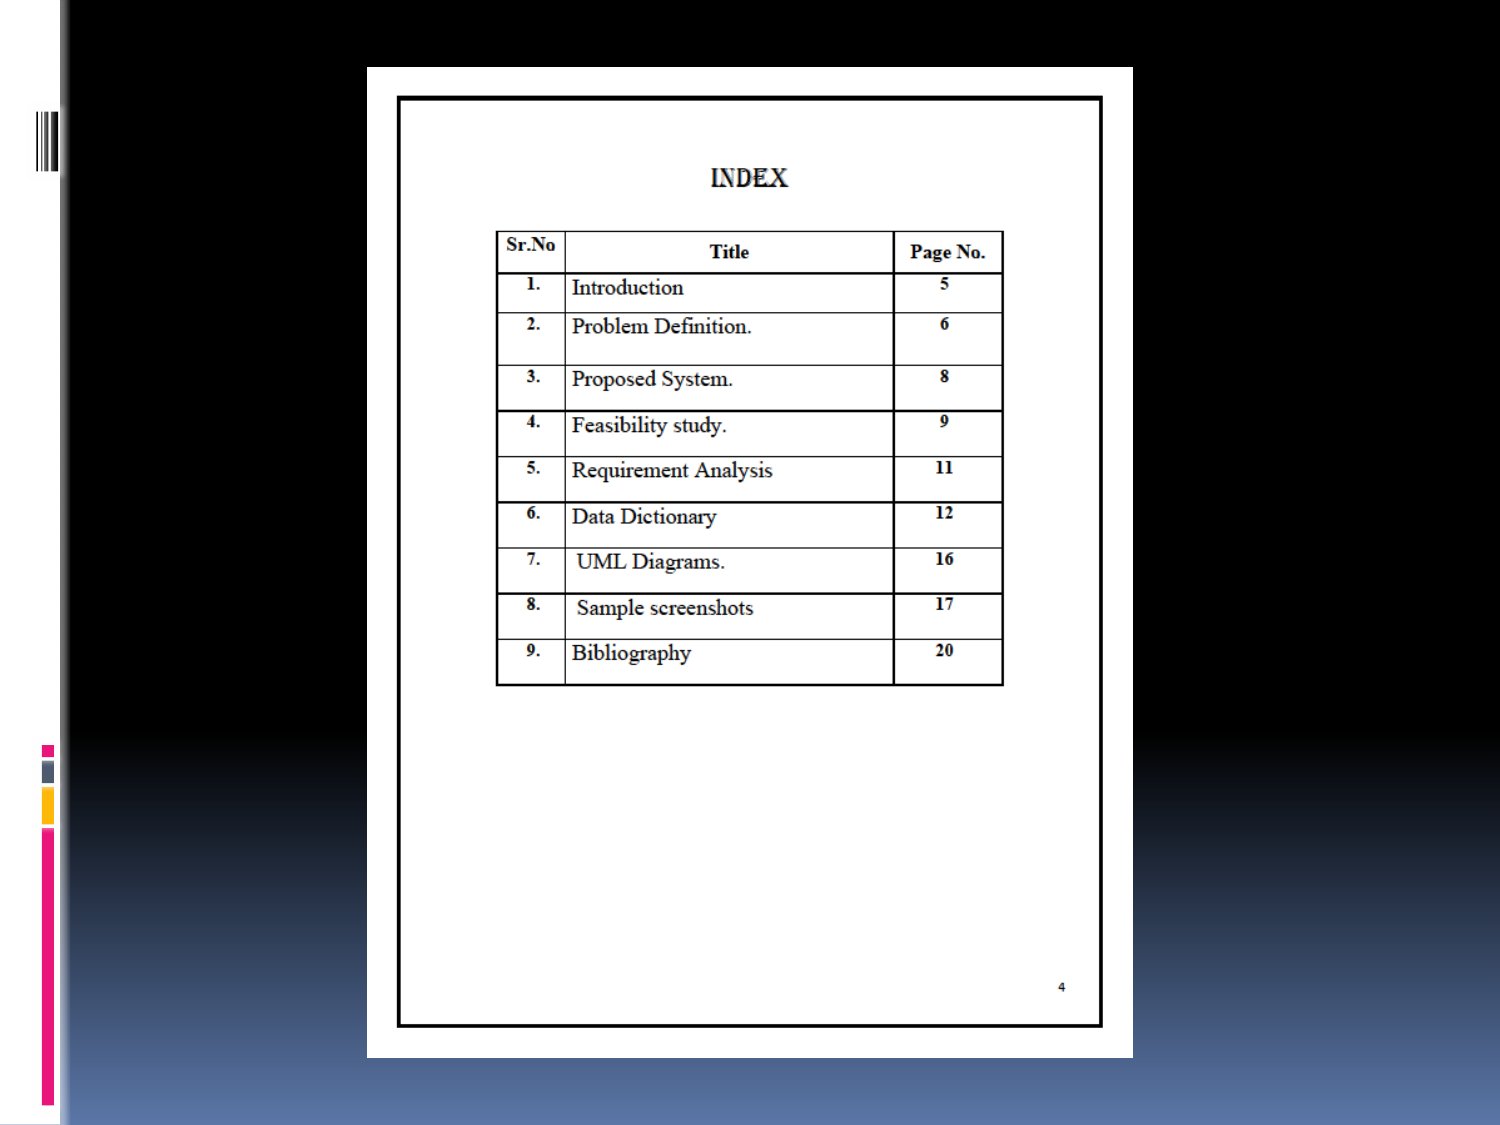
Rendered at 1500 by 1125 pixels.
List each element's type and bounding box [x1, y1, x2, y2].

text_box [366, 66, 1133, 1058]
